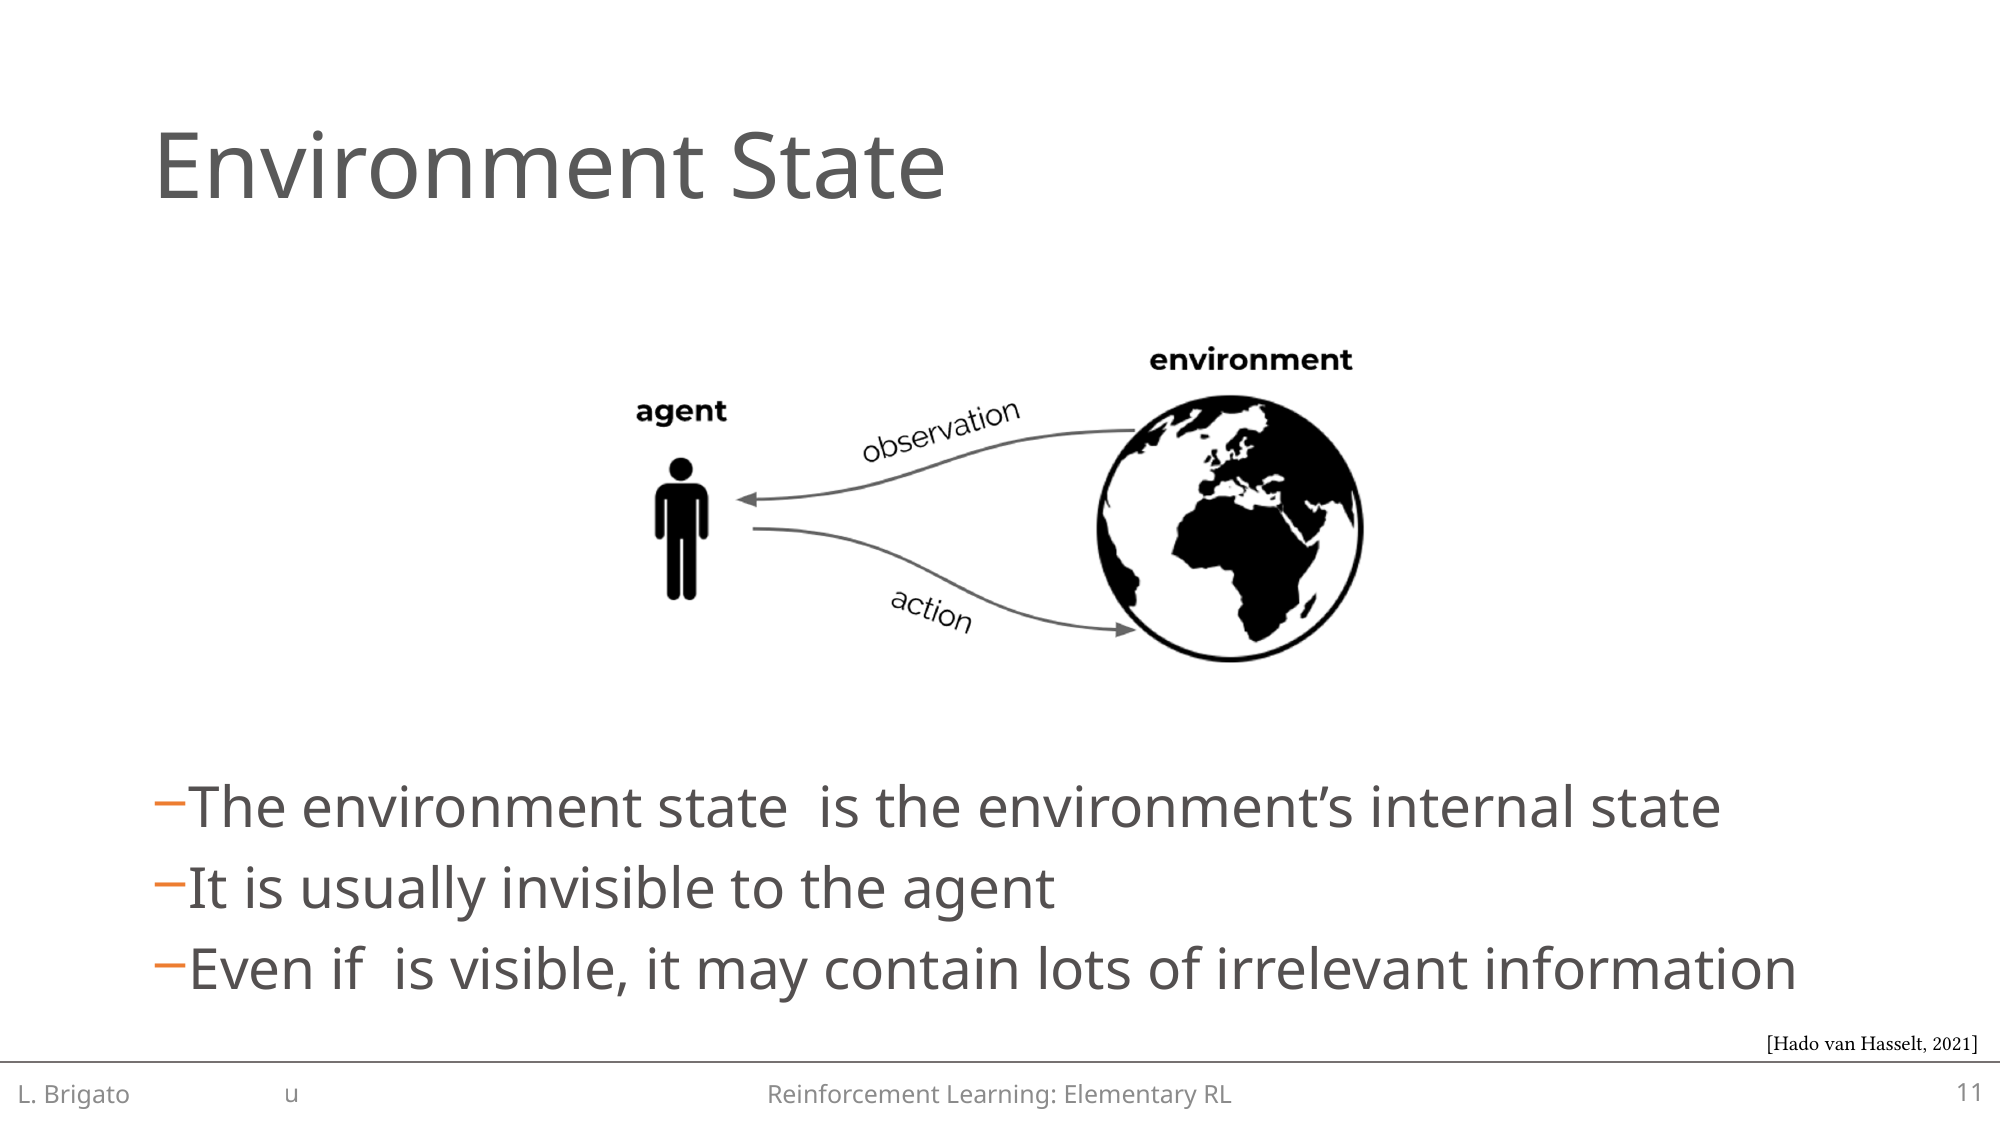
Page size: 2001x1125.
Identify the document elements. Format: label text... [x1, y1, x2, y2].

text_box Reinforcement Learning: Elementary RL [662, 1063, 1338, 1124]
text_box [Hado van Hasselt, 2021] [1750, 1021, 1994, 1062]
text_box L. Brigato [2, 1063, 287, 1124]
picture [618, 325, 1382, 679]
title Environment State [137, 59, 1863, 278]
slide_number 11 [1549, 1063, 2000, 1124]
